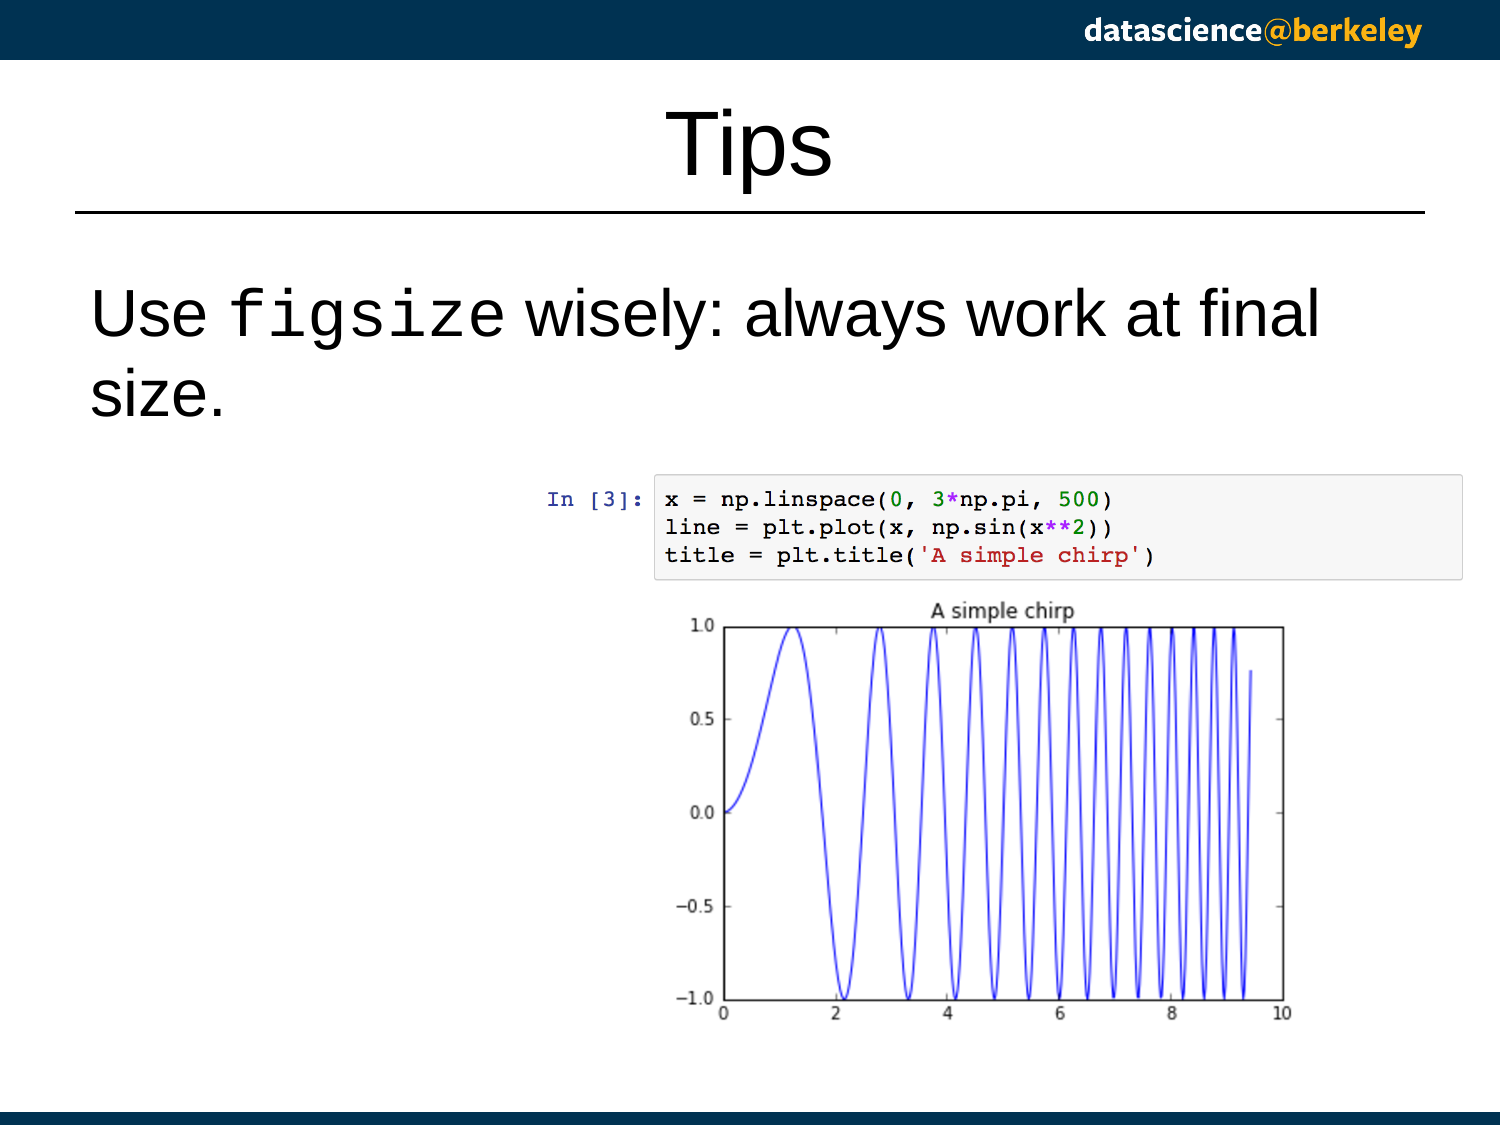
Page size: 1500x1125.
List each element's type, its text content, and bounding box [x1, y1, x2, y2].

title Tips [75, 45, 1425, 233]
list Use figsize wisely: always work at final size. [75, 262, 1425, 1005]
picture [537, 469, 1469, 1036]
picture [1079, 10, 1431, 52]
